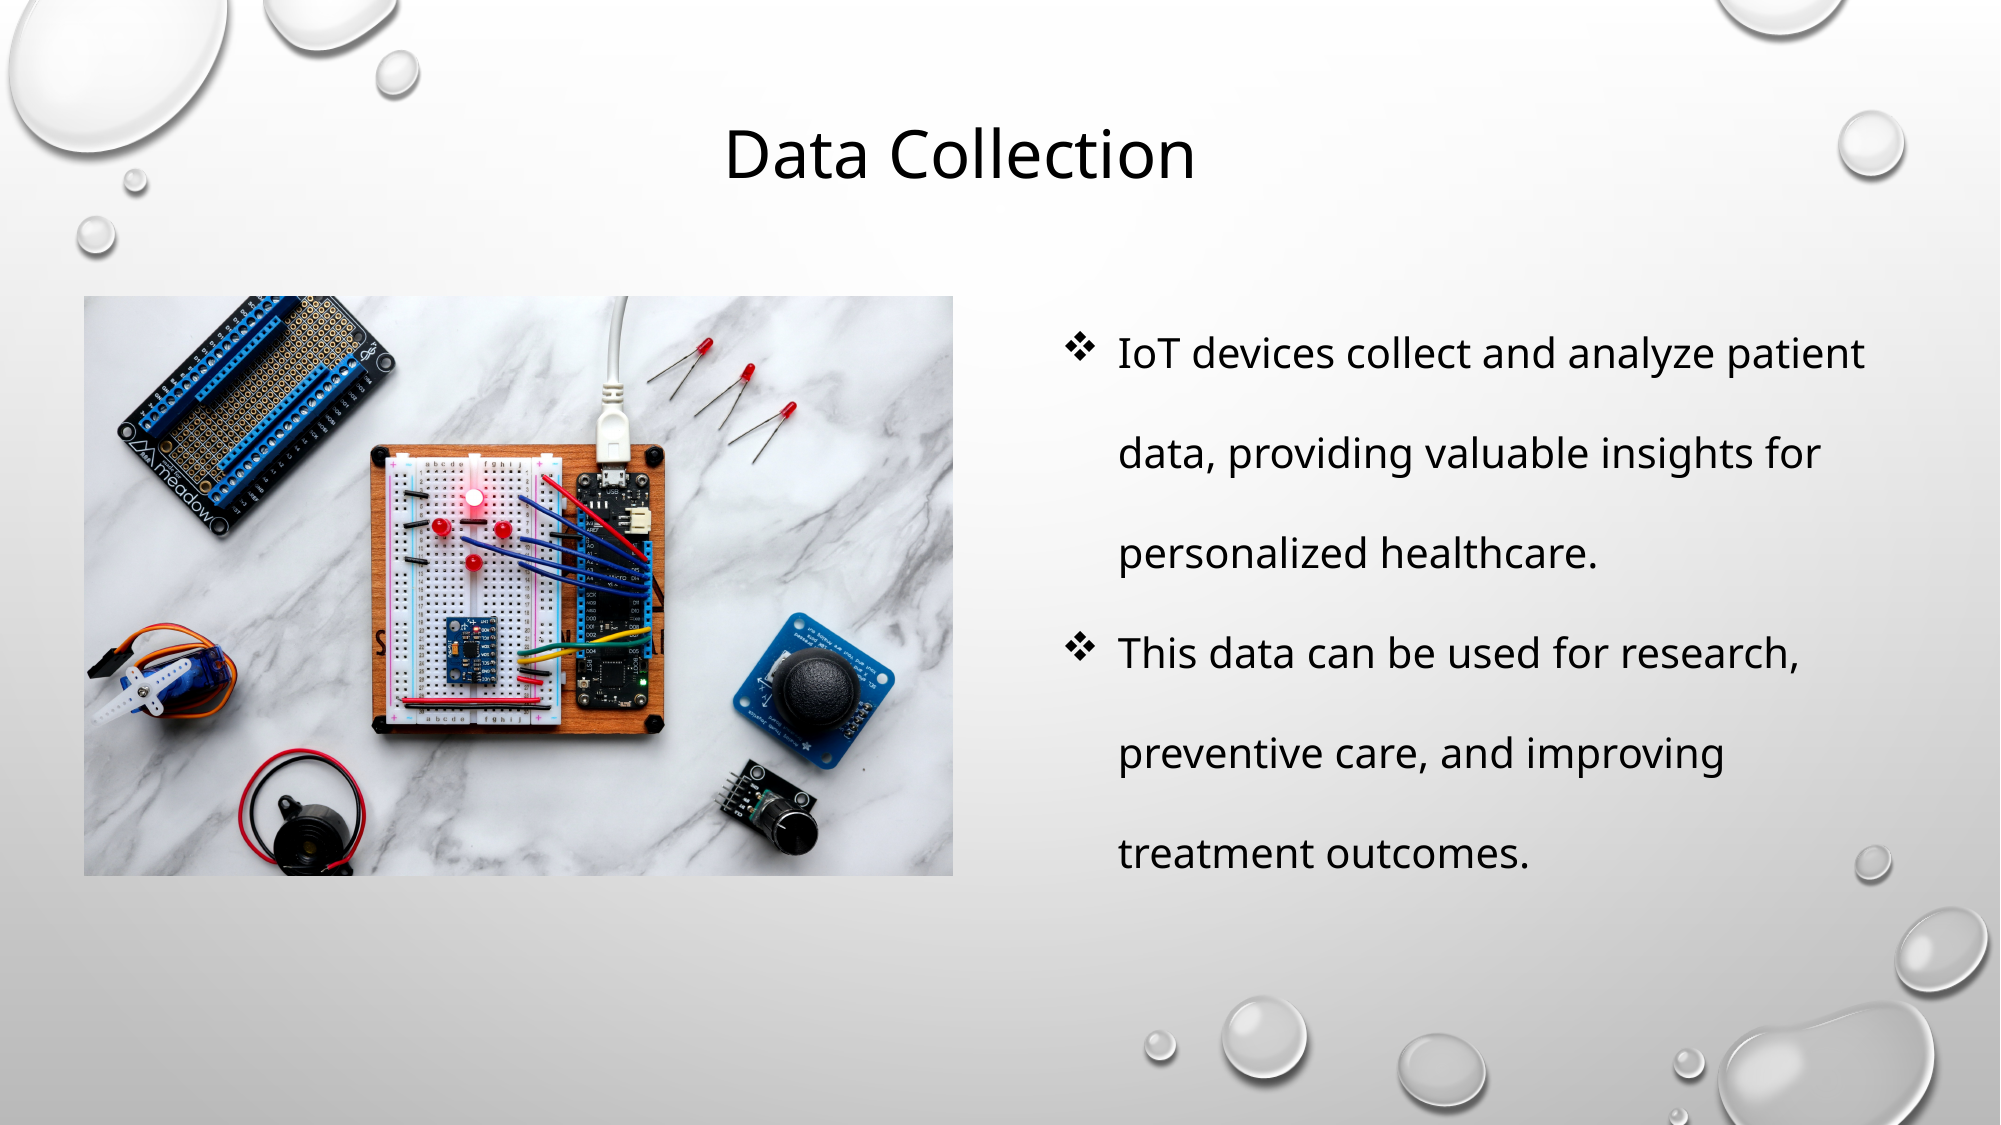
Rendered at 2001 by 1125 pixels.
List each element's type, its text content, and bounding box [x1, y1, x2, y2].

text_box IoT devices collect and analyze patient data, providing valuable insights for personalized healthcare. This data can be used for research, preventive care, and improving treatment outcomes. [1046, 269, 1882, 885]
picture [0, 0, 2000, 1125]
text_box Data Collection [708, 103, 1214, 279]
